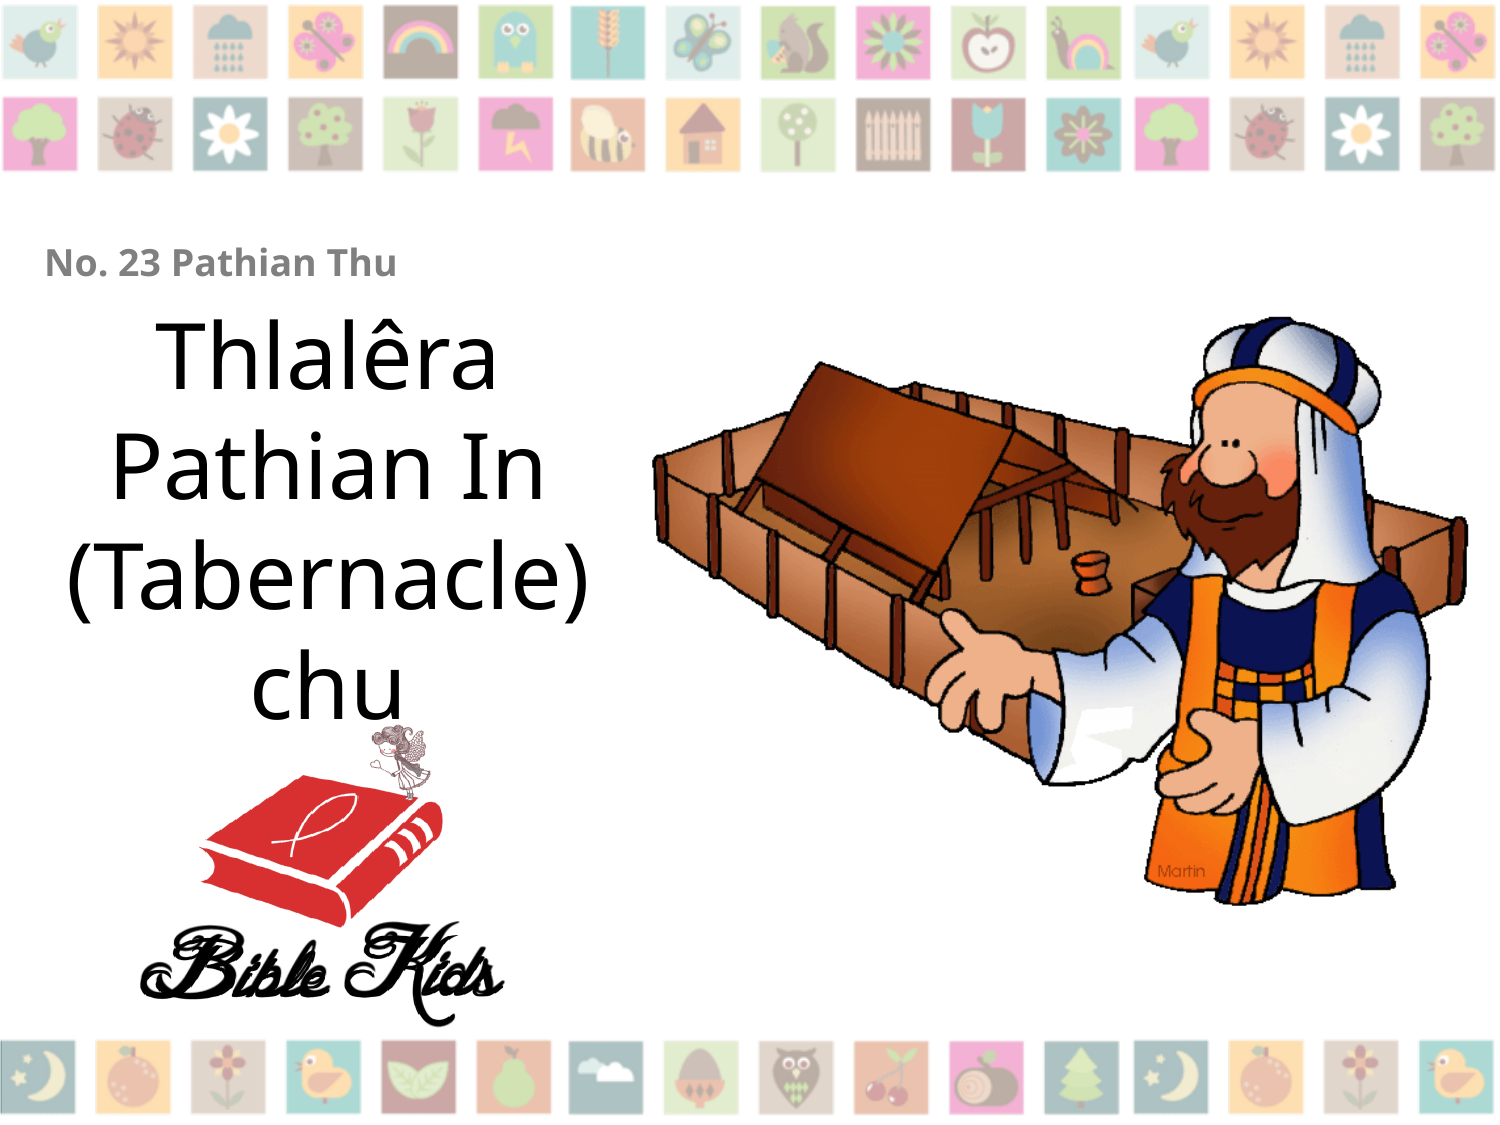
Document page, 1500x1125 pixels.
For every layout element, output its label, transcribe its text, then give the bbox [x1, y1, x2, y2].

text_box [0, 1028, 1500, 1118]
text_box No. 23 Pathian Thu [29, 231, 514, 290]
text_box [0, 3, 1500, 181]
picture [634, 300, 1484, 923]
picture [115, 692, 542, 1056]
text_box Thlalêra Pathian In (Tabernacle) chu [5, 290, 651, 746]
